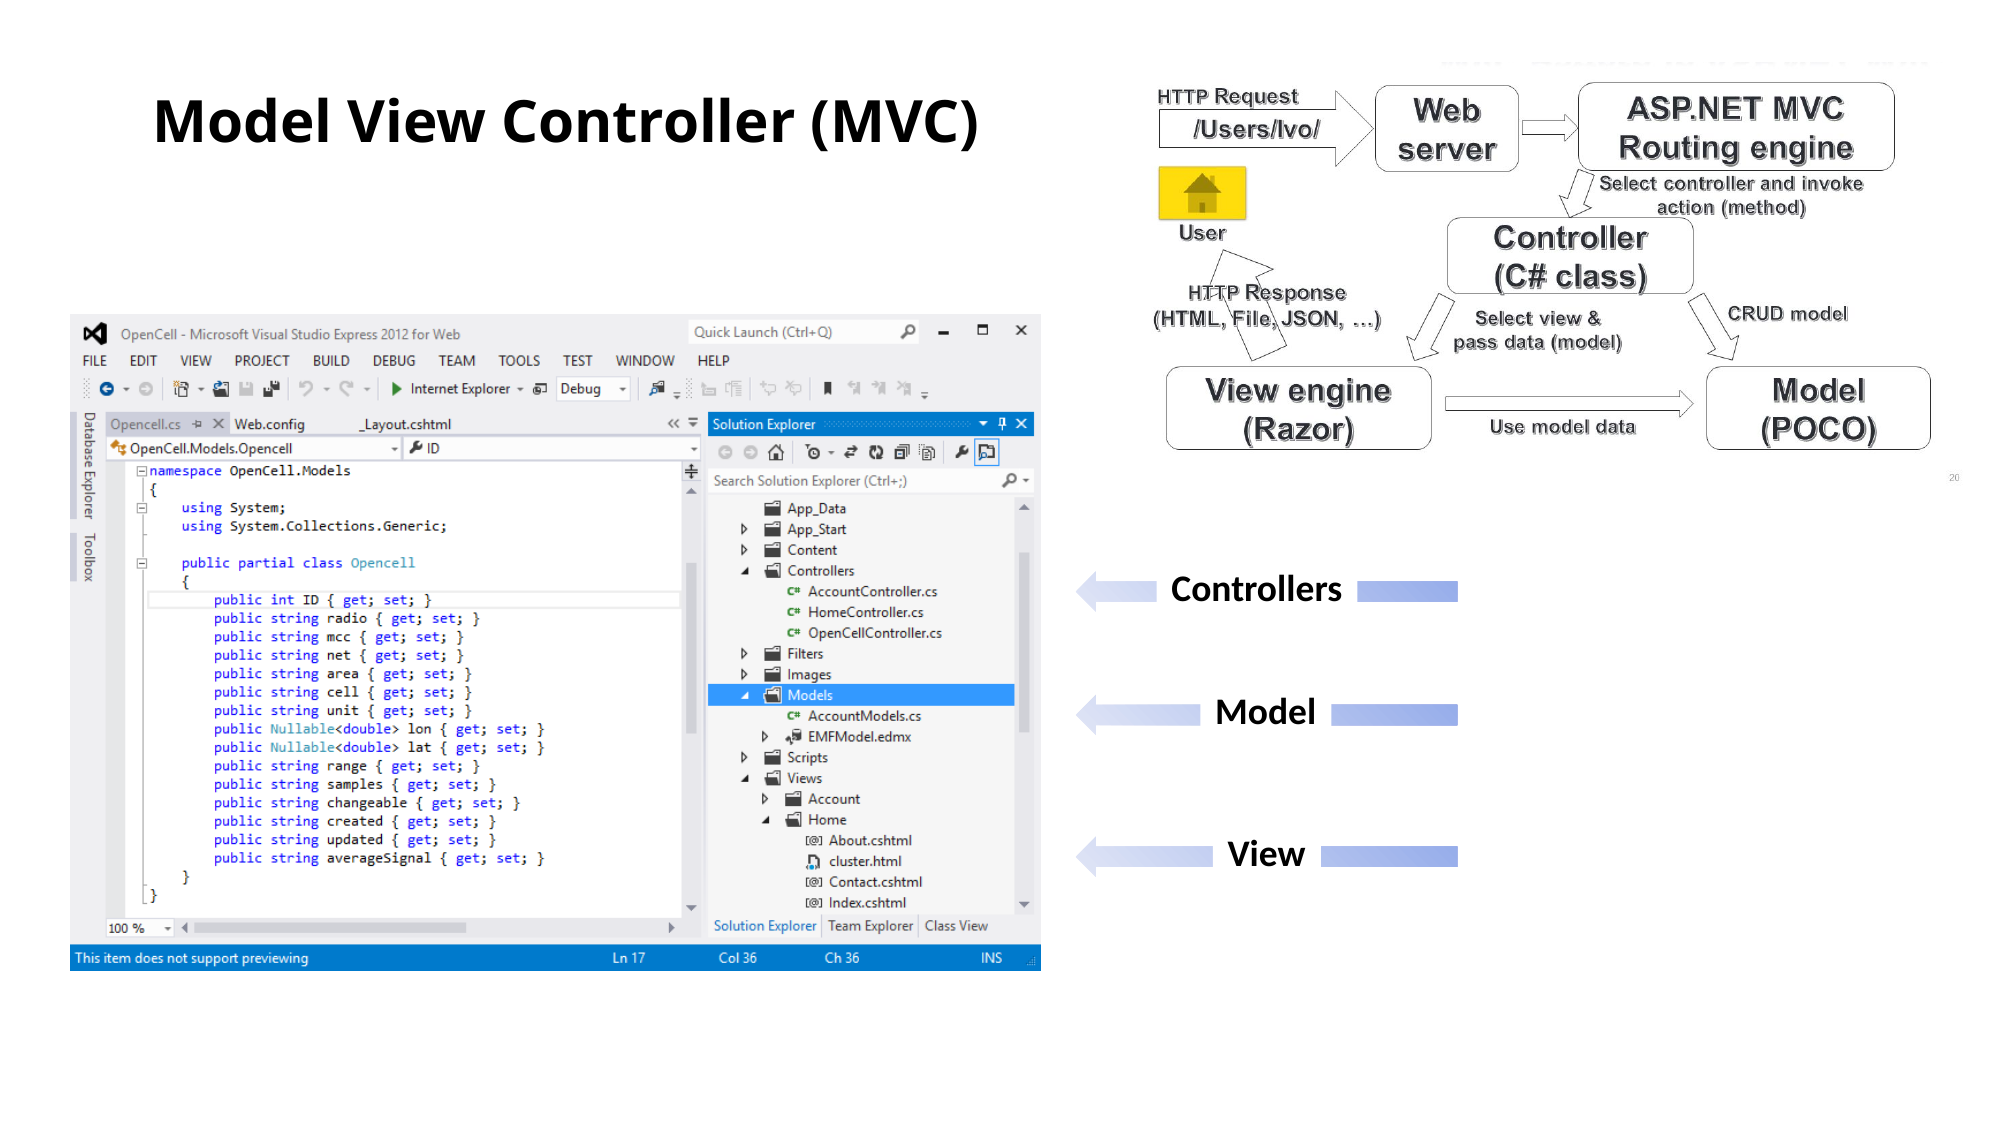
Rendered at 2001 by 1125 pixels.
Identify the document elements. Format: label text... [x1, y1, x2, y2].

picture [1108, 62, 1973, 491]
title Model View Controller (MVC) [137, 49, 1863, 199]
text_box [1075, 556, 1458, 883]
picture [70, 314, 1041, 971]
